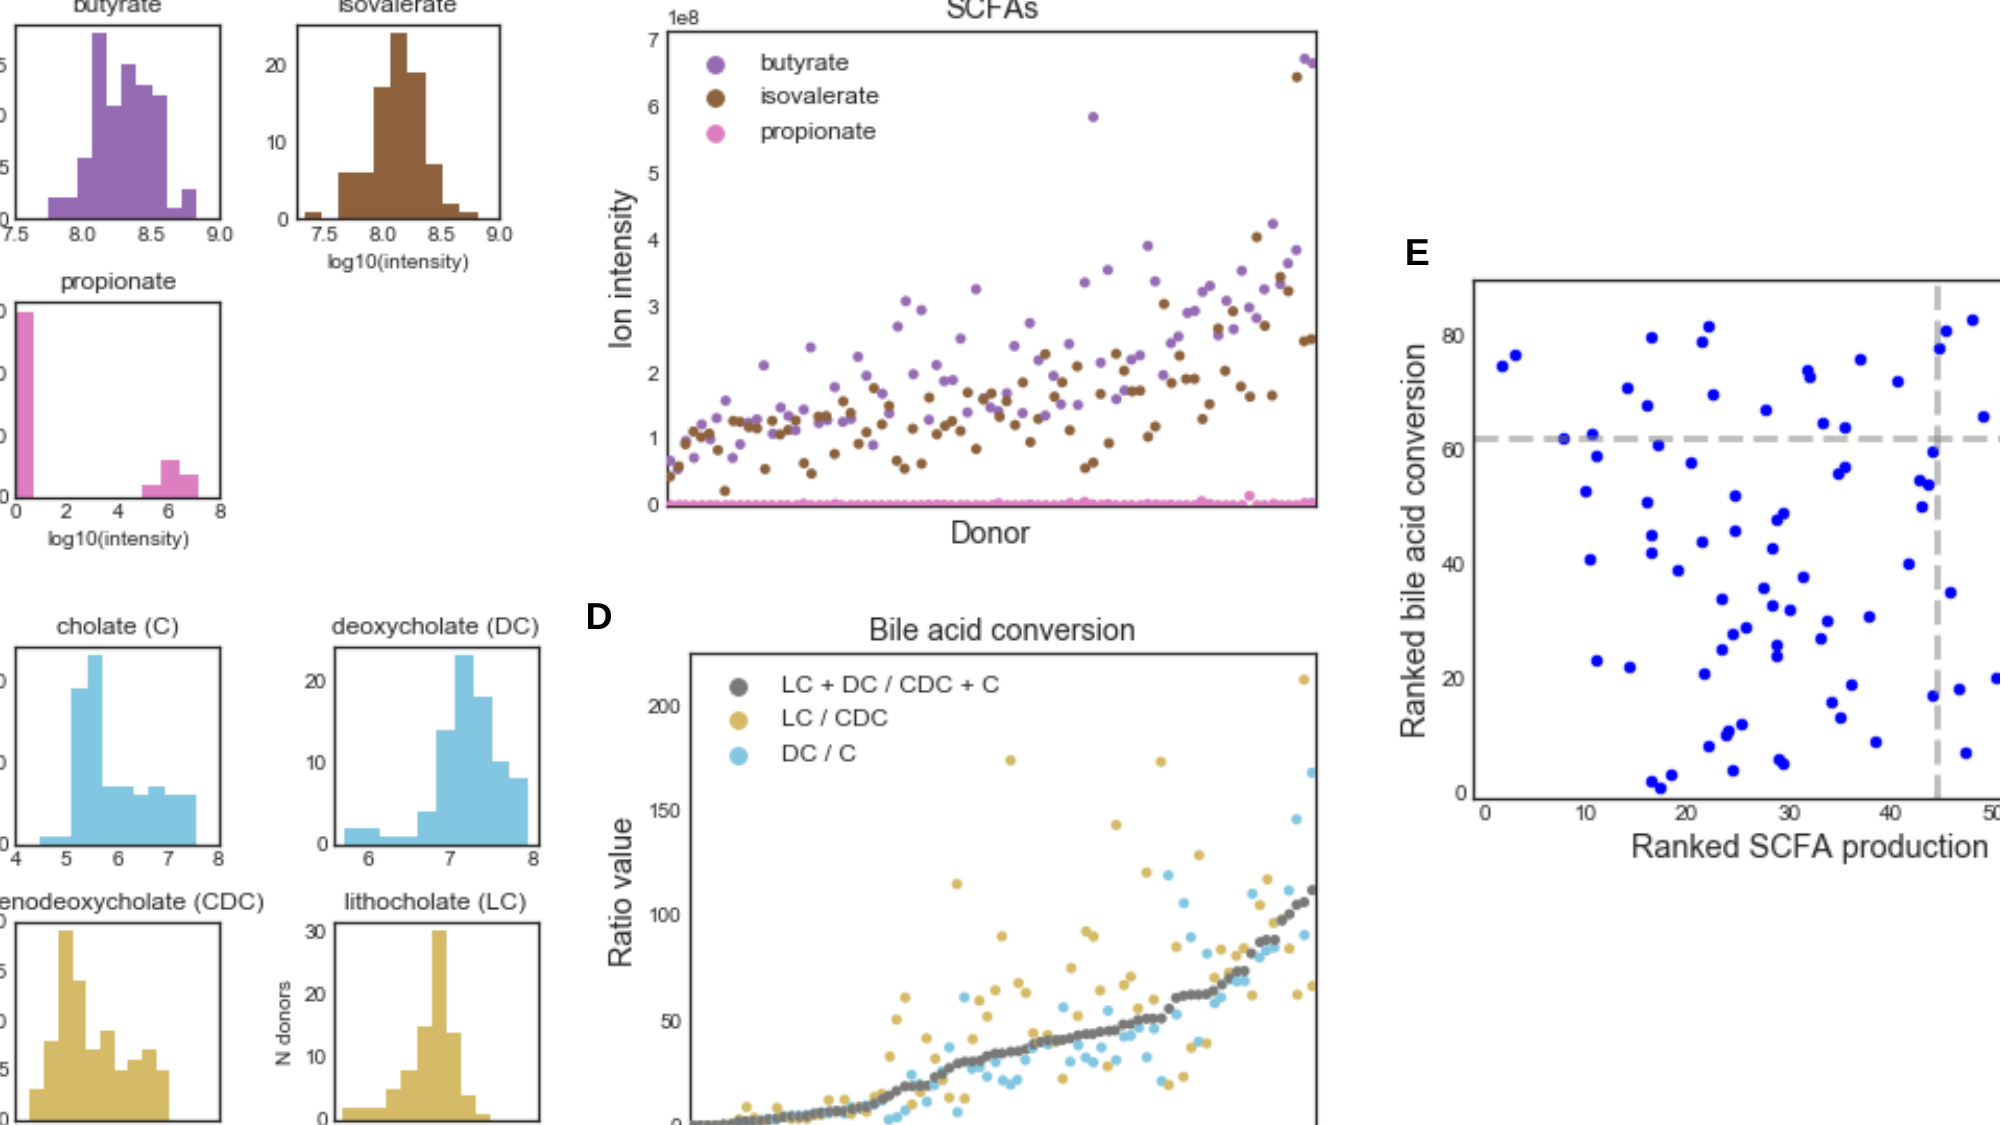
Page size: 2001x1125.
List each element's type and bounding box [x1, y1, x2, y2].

text_box [0, 0, 2000, 1125]
